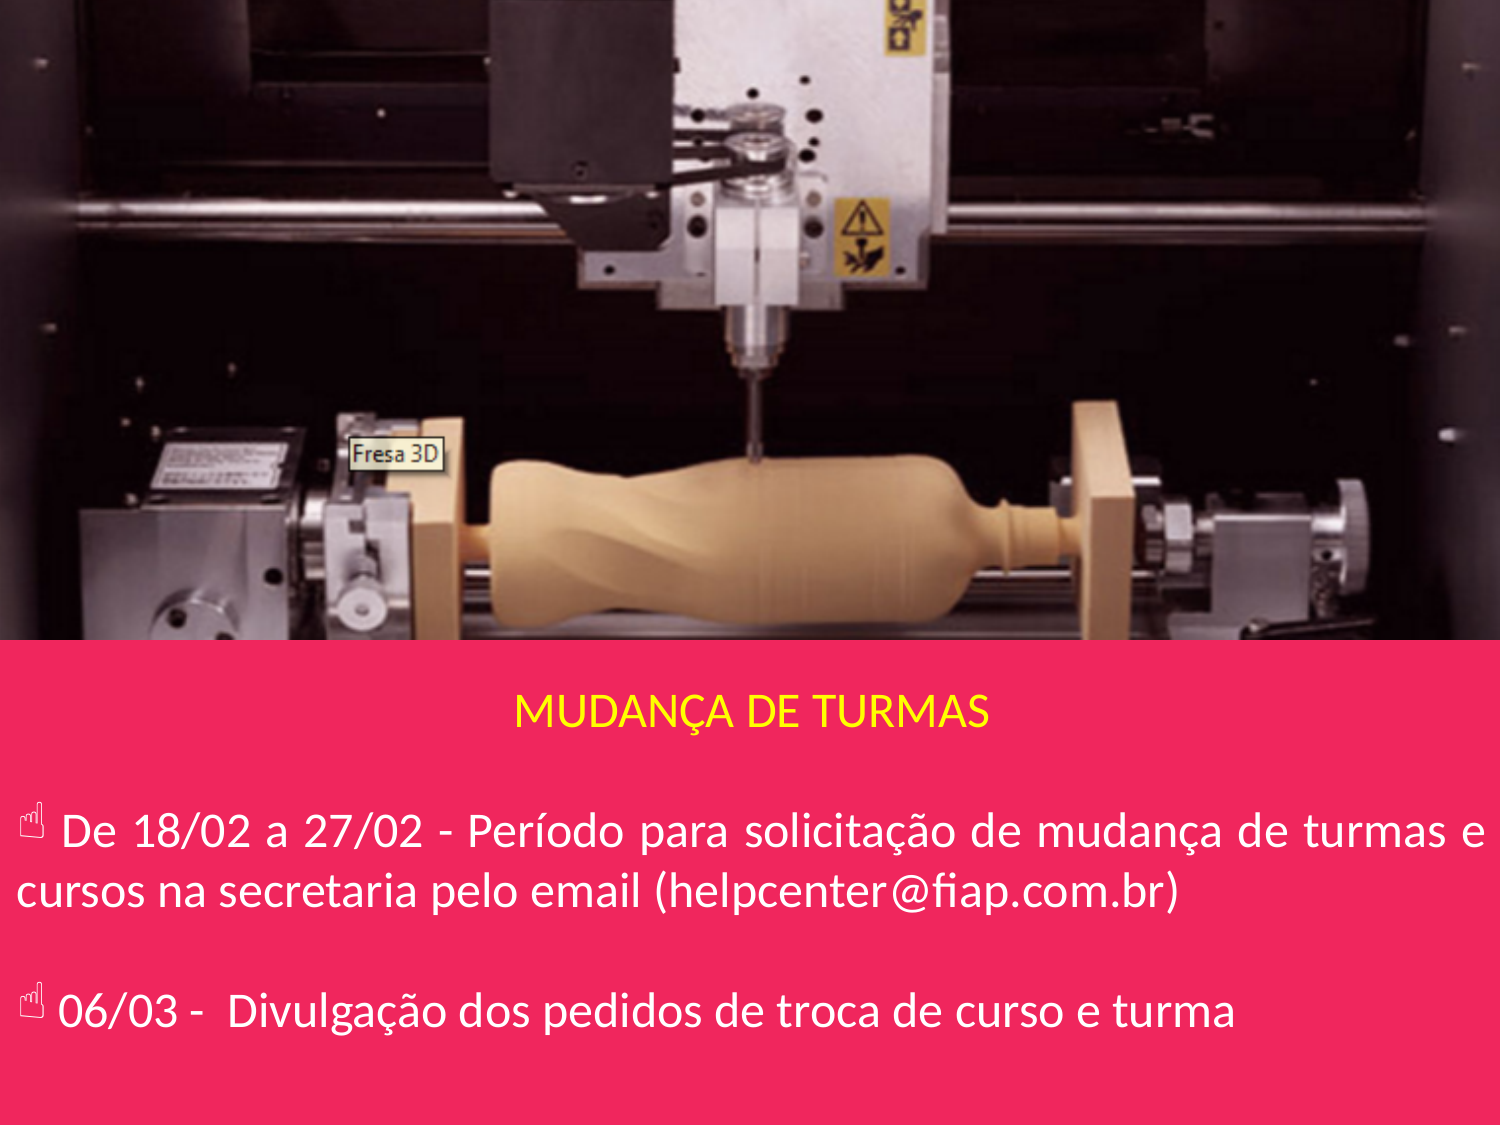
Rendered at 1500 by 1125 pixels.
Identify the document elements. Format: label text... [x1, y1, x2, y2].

picture [0, 0, 1500, 641]
text_box MUDANÇA DE TURMAS De 18/02 a 27/02 - Período para solicitação de mudança de turmas e cursos na secretaria pelo email (helpcenter@fiap.com.br) 06/03 - Divulgação dos pedidos de troca de curso e turma [2, 647, 1500, 1125]
